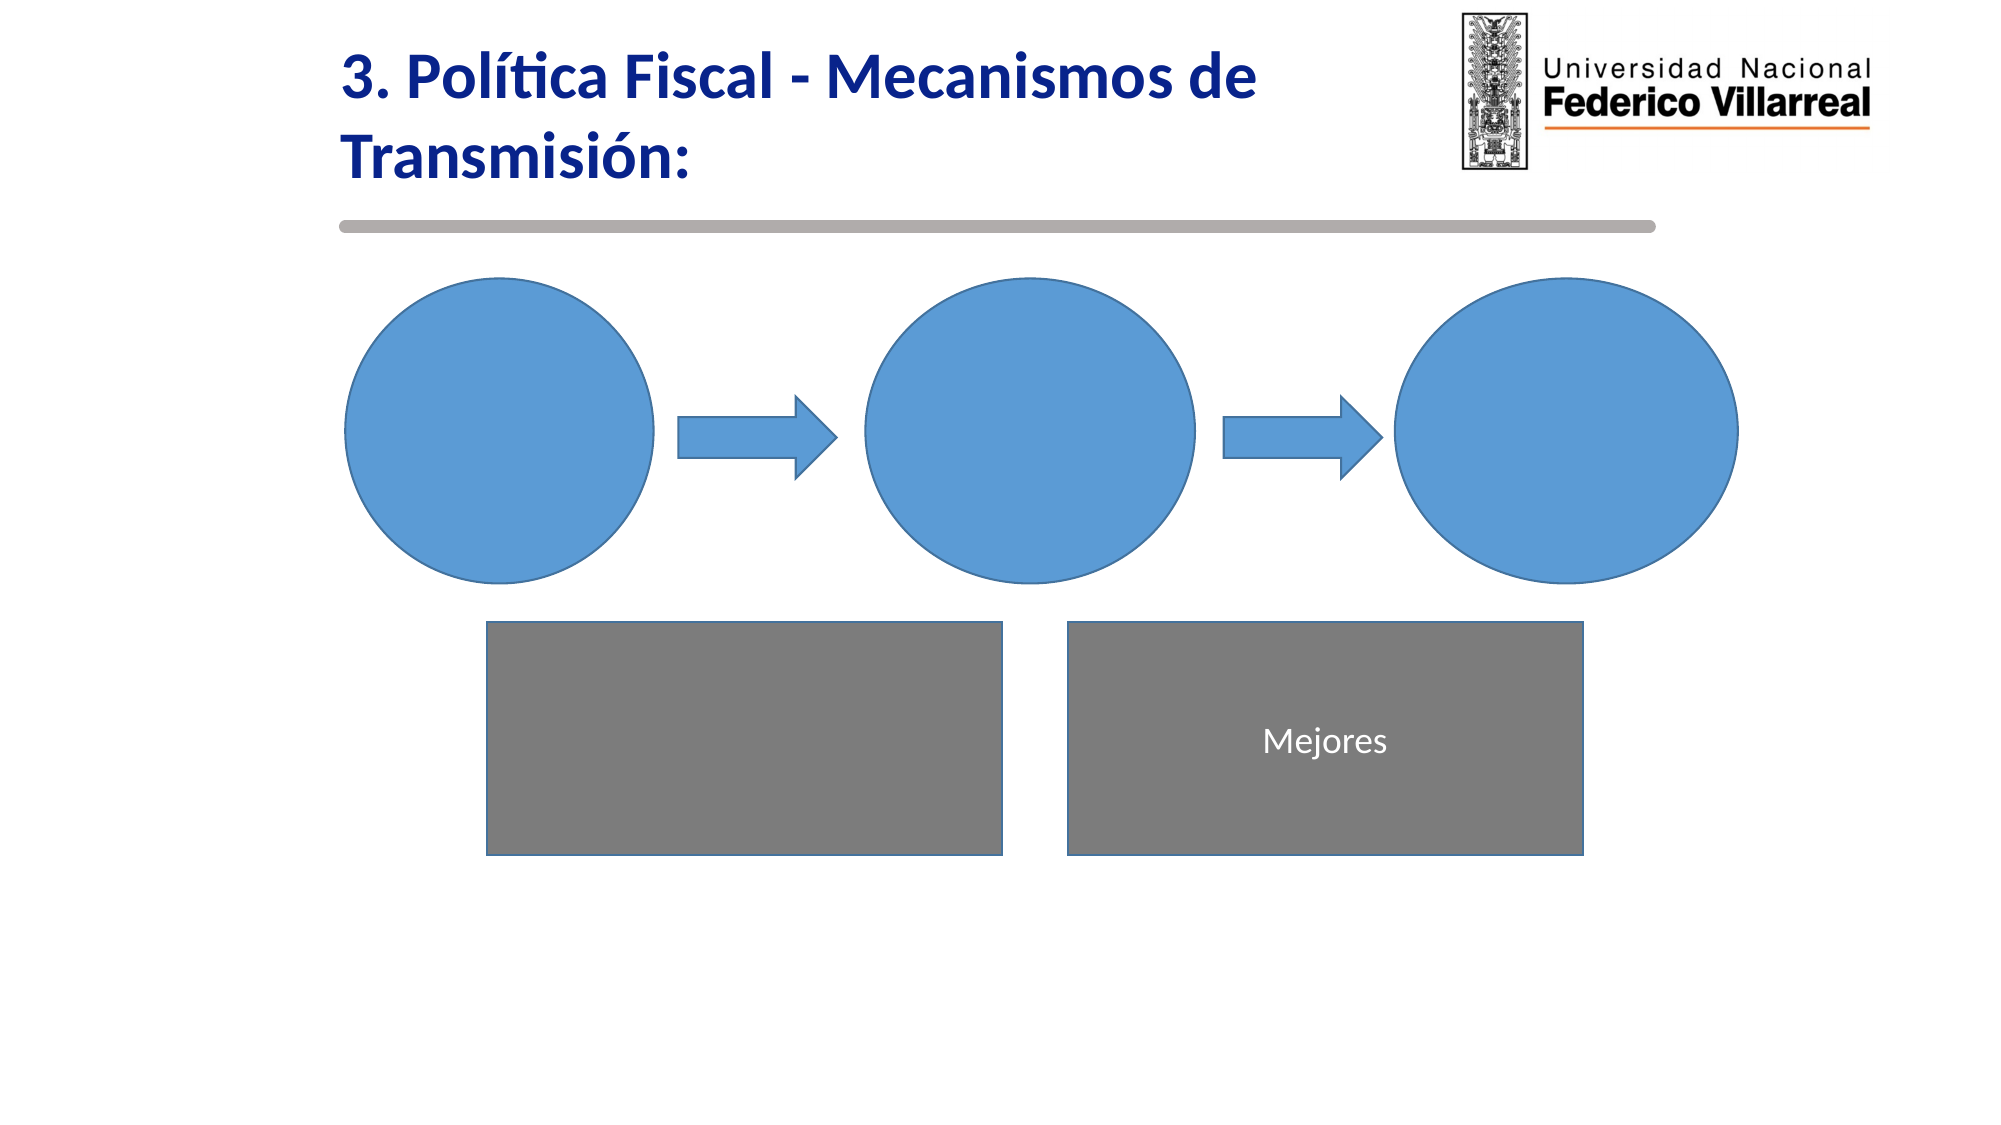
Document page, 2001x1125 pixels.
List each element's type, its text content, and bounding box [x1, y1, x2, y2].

text_box [1222, 394, 1384, 481]
picture [1460, 7, 1890, 173]
text_box Mejores [1067, 621, 1584, 856]
text_box [486, 621, 1003, 856]
text_box [344, 277, 655, 585]
text_box [677, 394, 839, 481]
text_box 3. Política Fiscal - Mecanismos de Transmisión: [325, 24, 1719, 200]
text_box [864, 277, 1197, 585]
text_box [1393, 277, 1739, 585]
